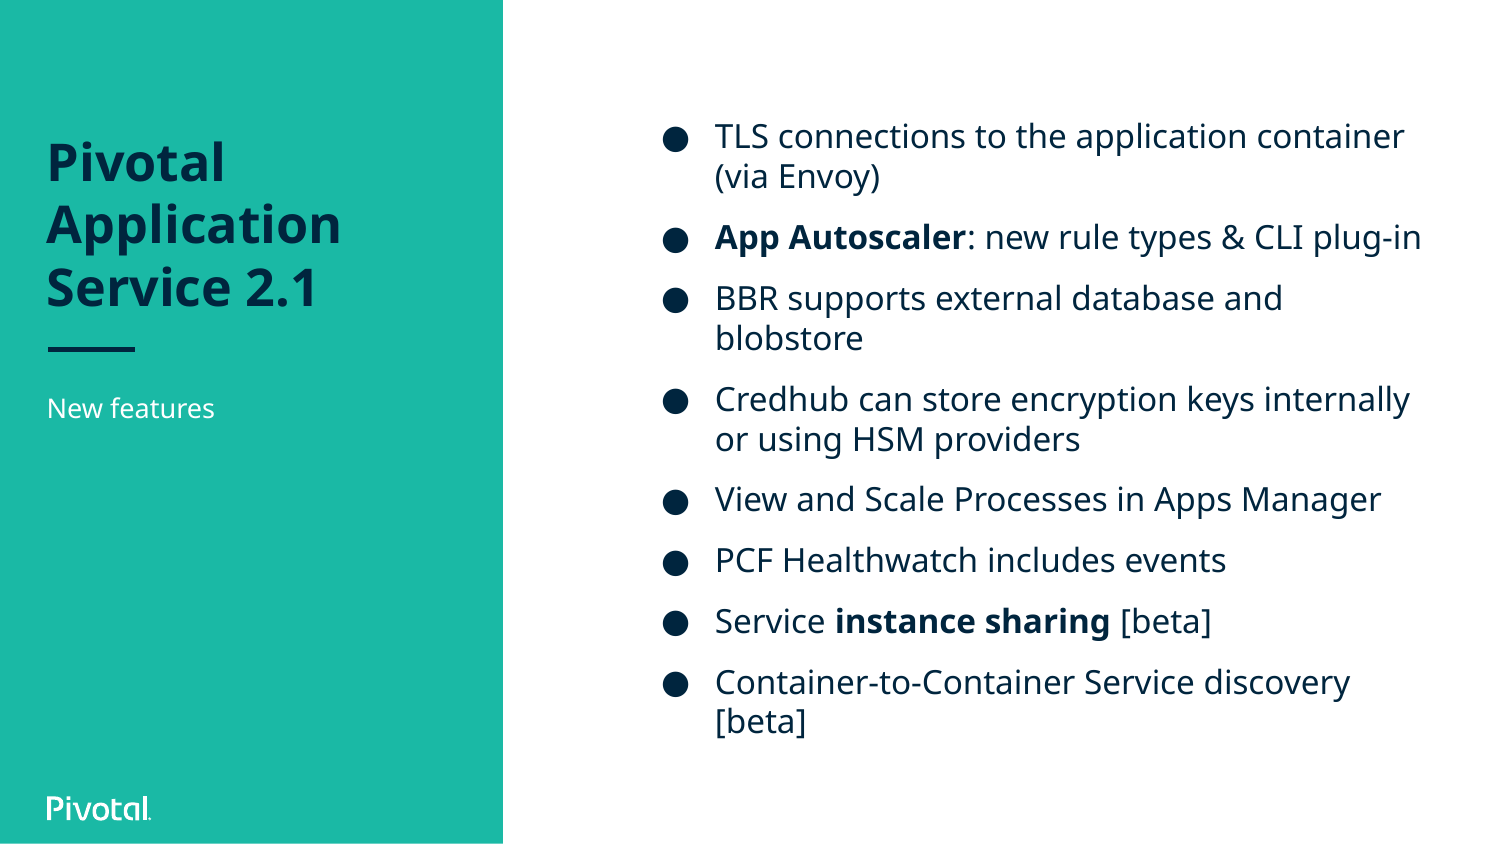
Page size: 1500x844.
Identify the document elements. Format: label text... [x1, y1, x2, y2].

subtitle New features [31, 373, 484, 619]
title Pivotal Application Service 2.1 [31, 90, 484, 332]
list TLS connections to the application container (via Envoy) App Autoscaler: new rule types & CLI plug-in BBR supports external database and blobstore Credhub can store encryption keys internally or using HSM providers View and Scale Processes in Apps Manager PCF Healthwatch includes events Service instance sharing [beta] Container-to-Container Service discovery [beta] [625, 90, 1453, 767]
